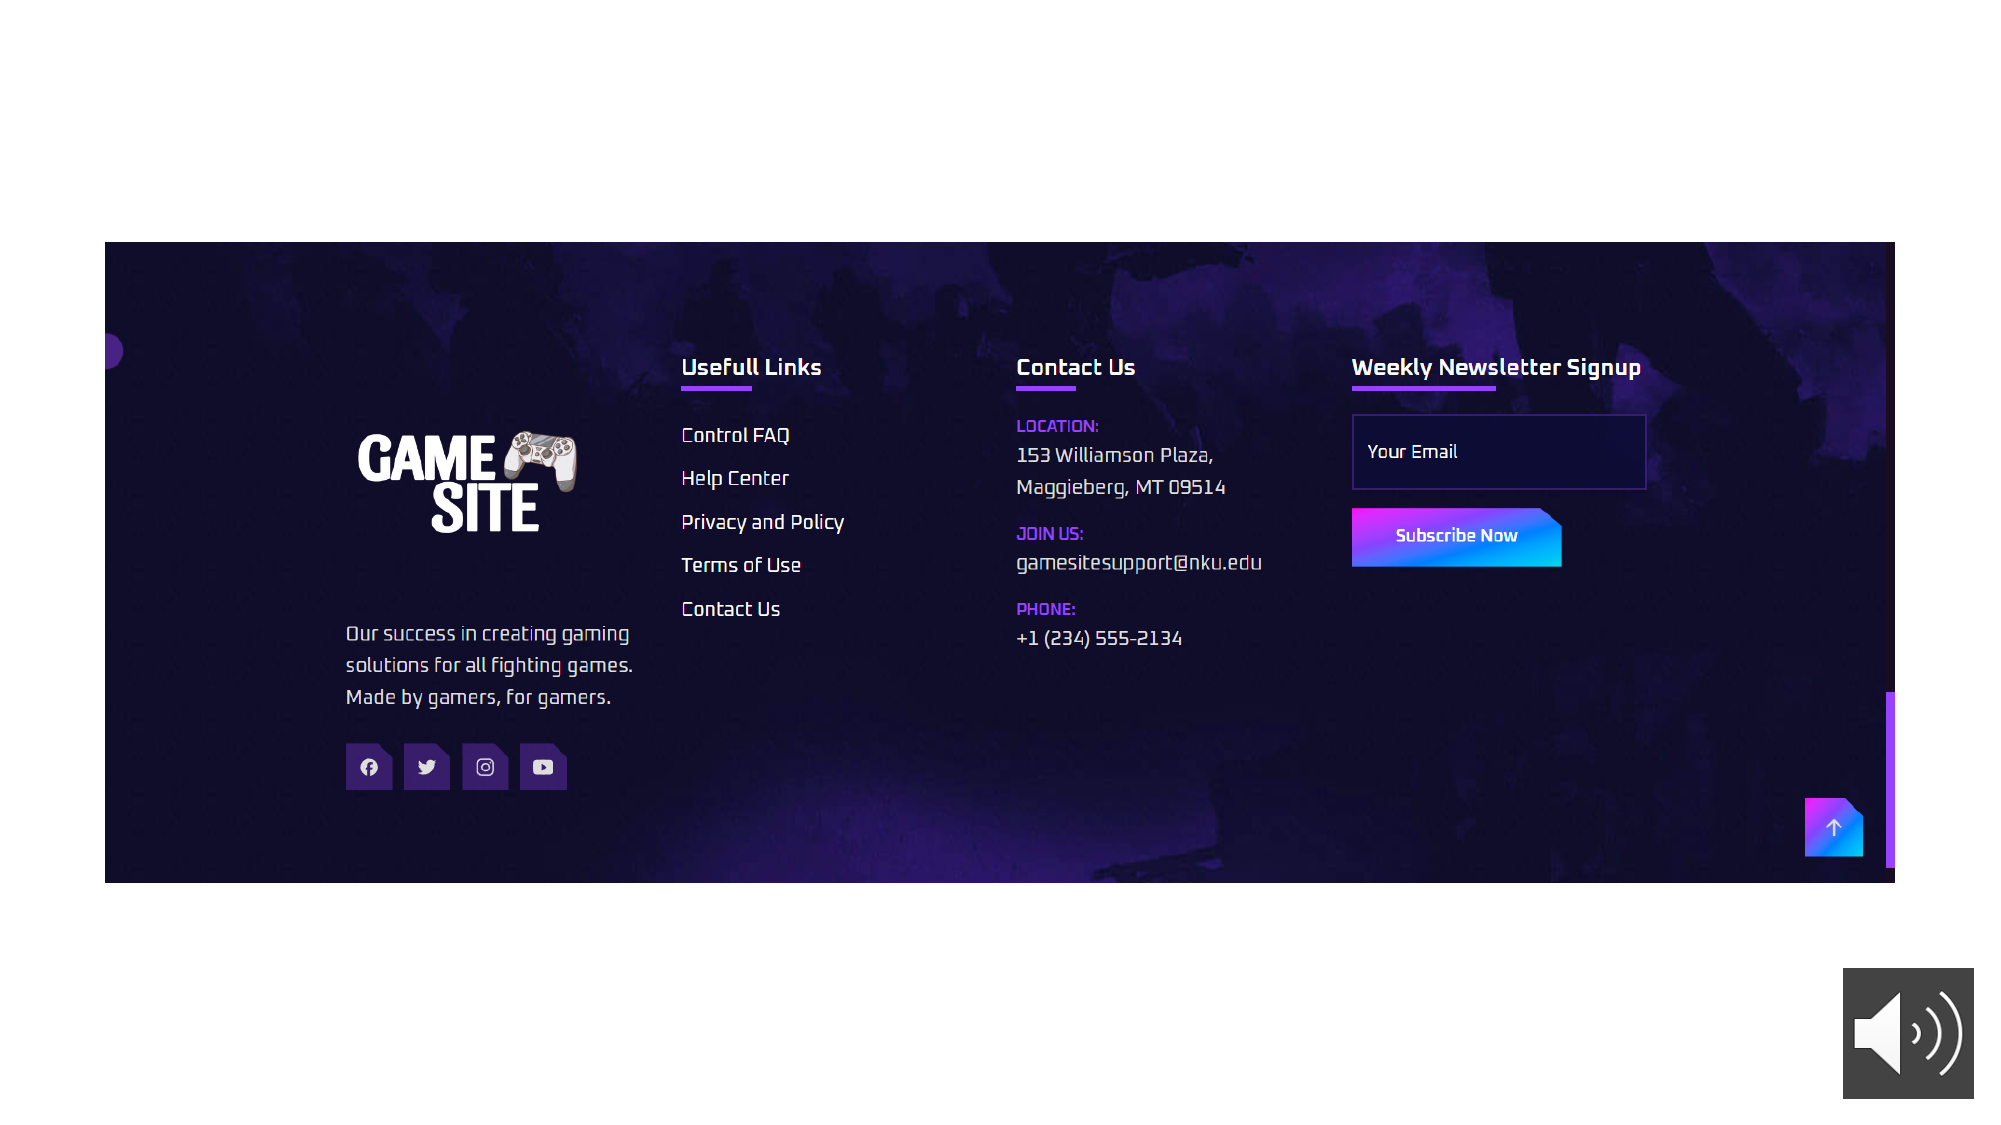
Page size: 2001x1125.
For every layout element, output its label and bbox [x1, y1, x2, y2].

picture [1841, 966, 1975, 1100]
list [105, 242, 1895, 883]
